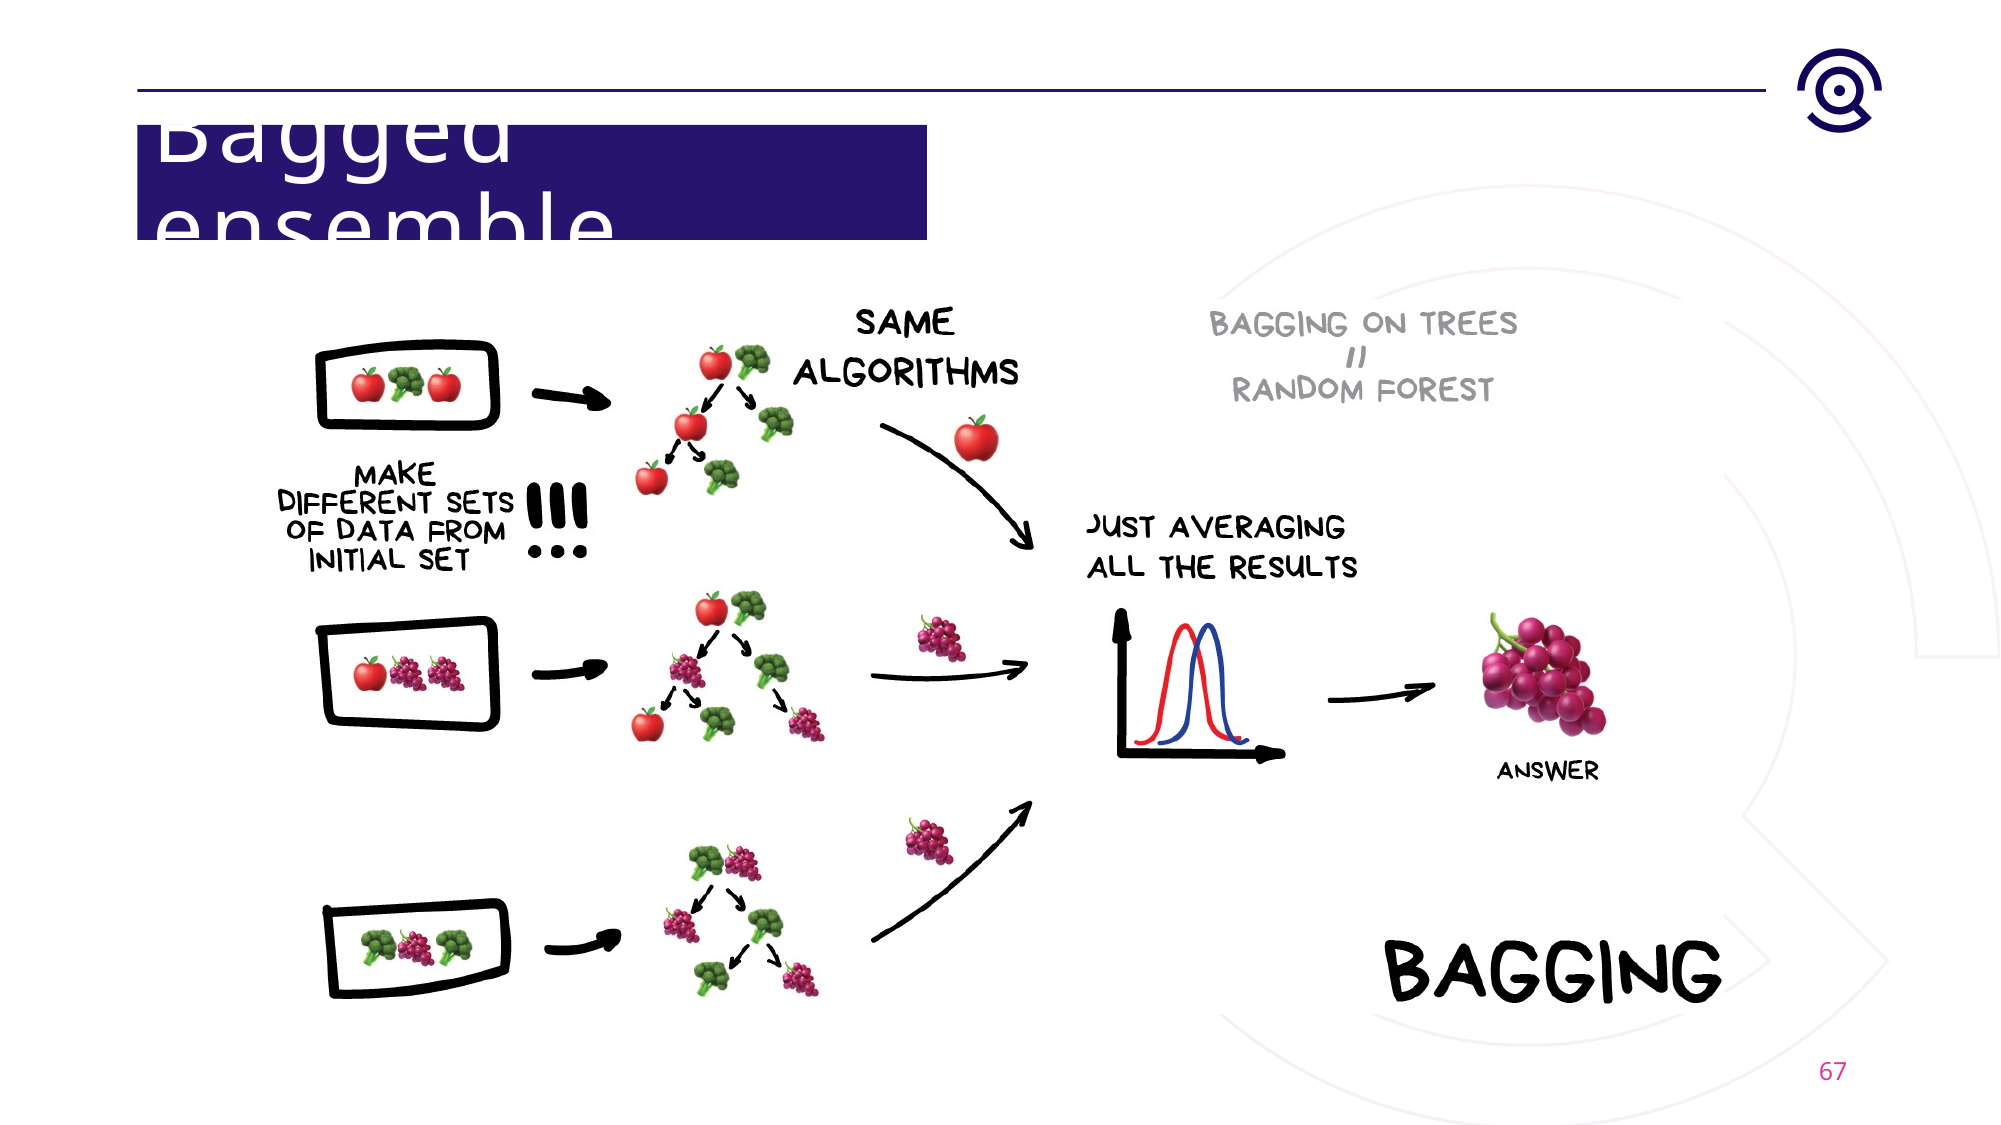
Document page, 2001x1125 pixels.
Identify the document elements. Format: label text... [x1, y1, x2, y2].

title Bagged ensemble [137, 124, 927, 240]
slide_number 67 [1412, 1042, 1863, 1103]
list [276, 299, 1724, 1014]
